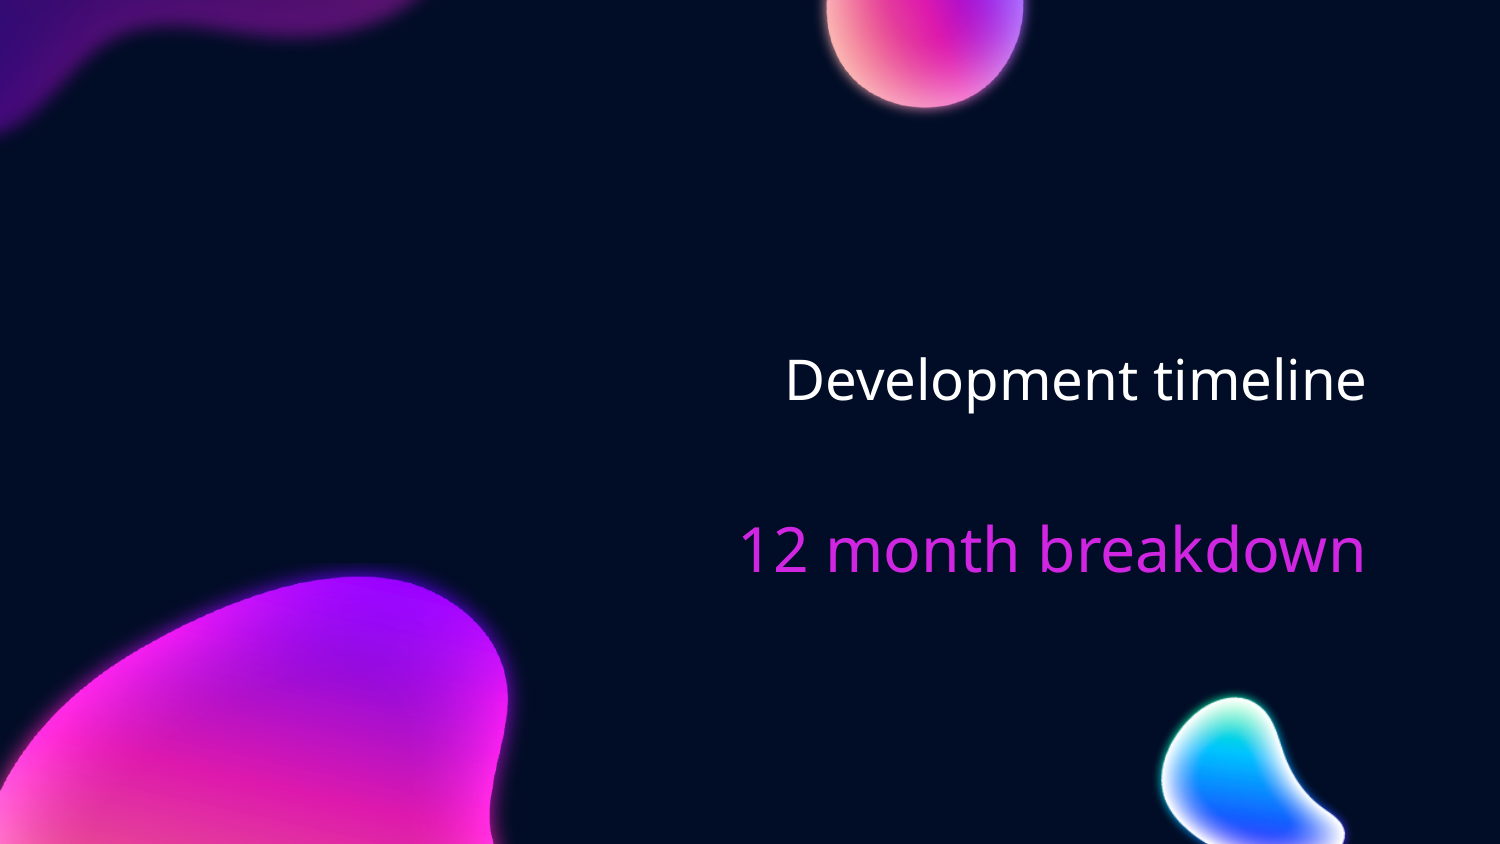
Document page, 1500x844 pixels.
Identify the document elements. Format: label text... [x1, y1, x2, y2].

picture [0, 0, 473, 158]
picture [0, 563, 672, 844]
picture [794, 0, 1051, 141]
subtitle Development timeline [331, 252, 1383, 505]
title 12 month breakdown [455, 505, 1383, 592]
picture [1106, 642, 1401, 844]
